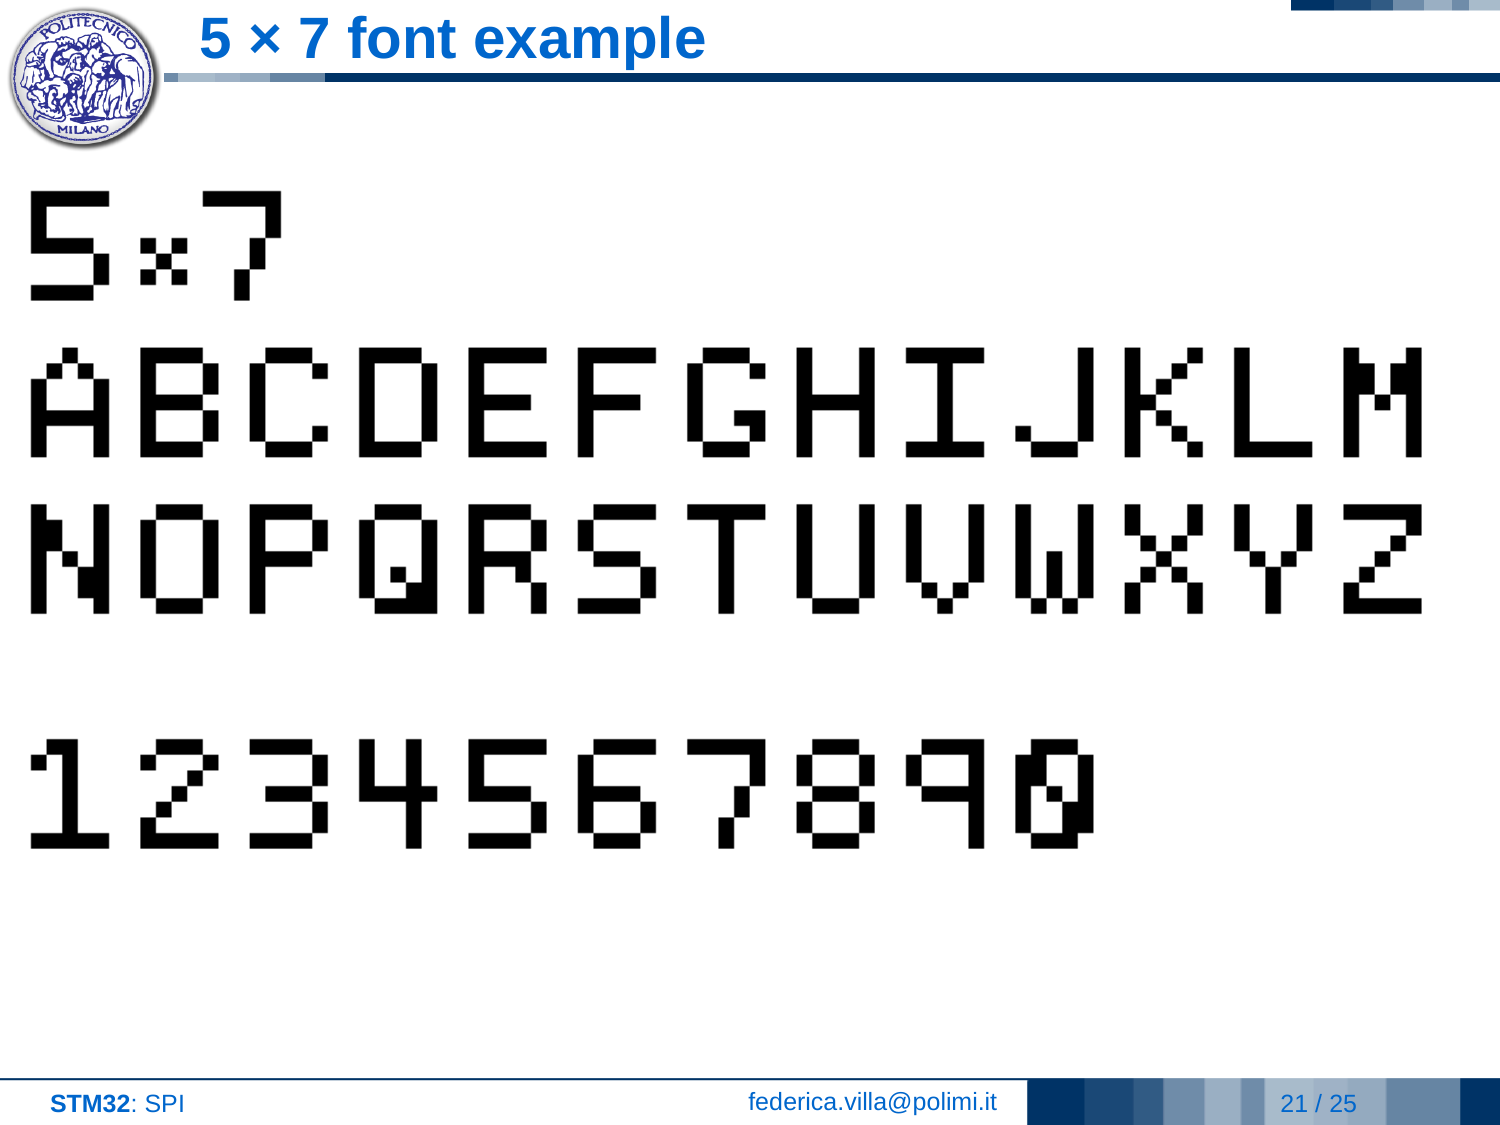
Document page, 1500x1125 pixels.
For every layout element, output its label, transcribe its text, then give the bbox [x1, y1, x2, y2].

picture [0, 0, 1500, 153]
title 5 × 7 font example [199, 0, 1500, 71]
picture [0, 1074, 1500, 1125]
picture [0, 160, 1500, 896]
